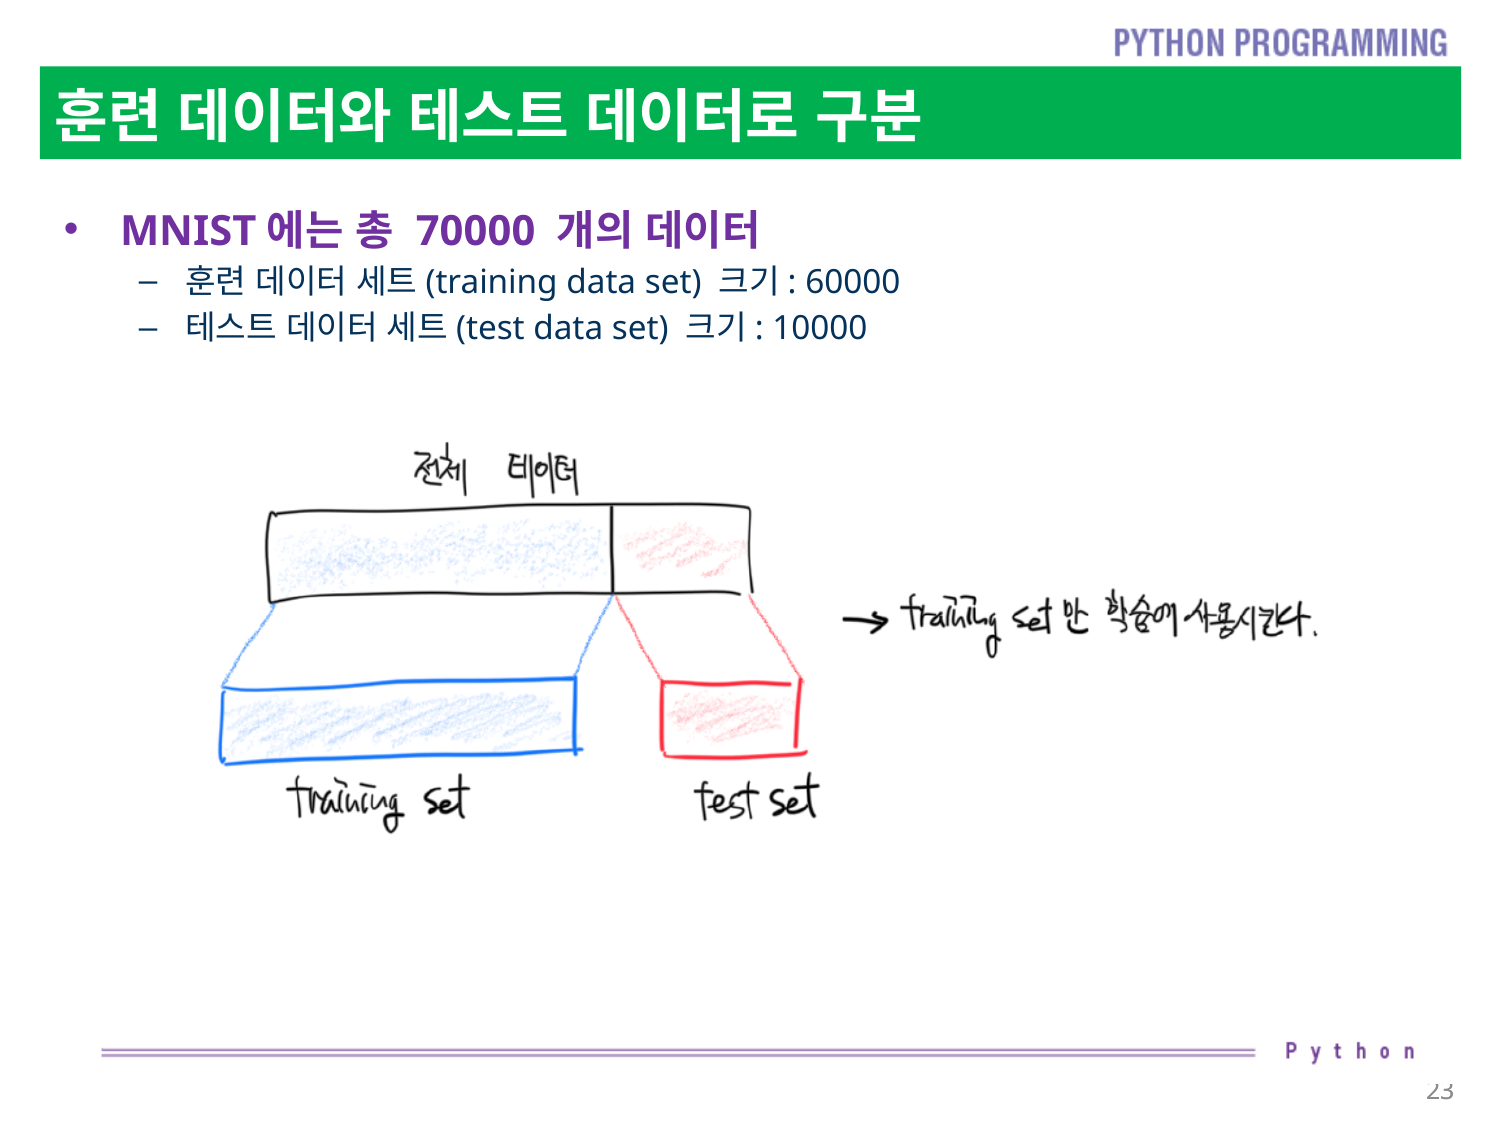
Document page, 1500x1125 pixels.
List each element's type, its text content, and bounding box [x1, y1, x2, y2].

list MNIST에는 총 70000 개의 데이터 훈련 데이터 세트(training data set) 크기: 60000 테스트 데이터 세트(test data set) 크기: 10000 [48, 195, 1461, 1041]
picture [203, 422, 1334, 846]
title 훈련 데이터와 테스트 데이터로 구분 [39, 76, 1444, 152]
picture [1106, 13, 1462, 66]
slide_number 23 [1119, 1071, 1470, 1112]
picture [18, 1020, 1483, 1084]
